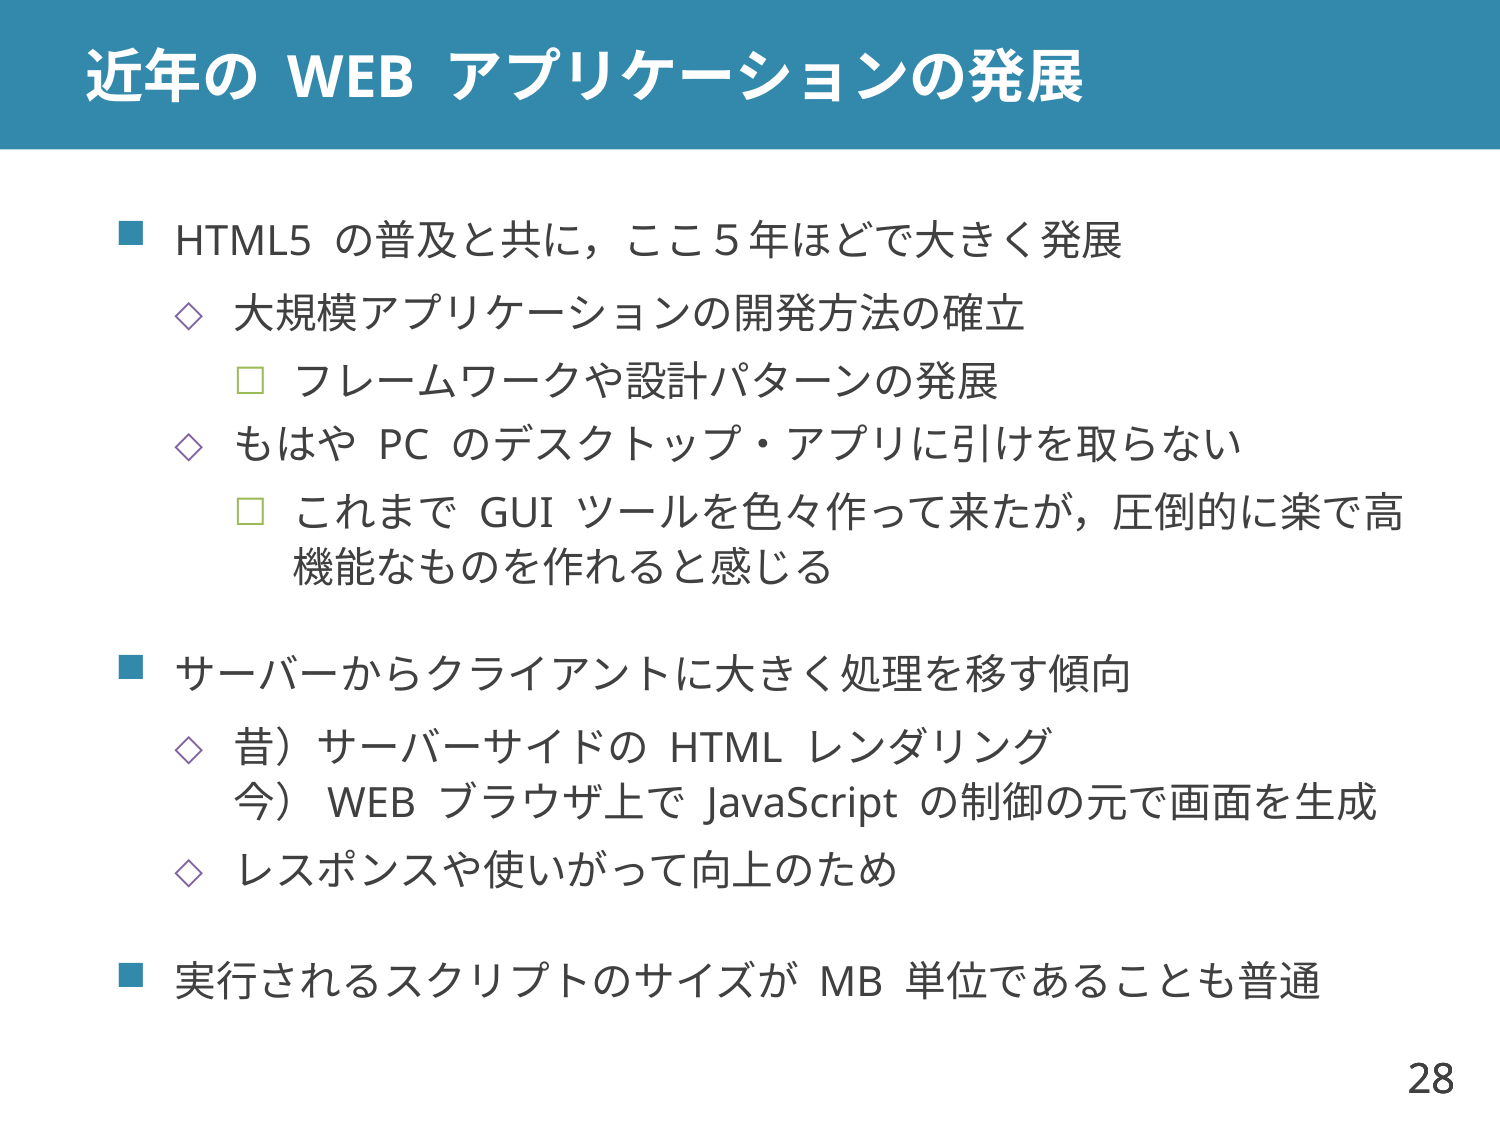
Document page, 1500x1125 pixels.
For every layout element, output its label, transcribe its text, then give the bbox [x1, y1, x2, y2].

list HTML5 の普及と共に，ここ５年ほどで大きく発展 大規模アプリケーションの開発方法の確立 フレームワークや設計パターンの発展 もはや PC のデスクトップ・アプリに引けを取らない これまで GUI ツールを色々作って来たが，圧倒的に楽で高機能なものを作れると感じる サーバーからクライアントに大きく処理を移す傾向 昔）サーバーサイドの HTML レンダリング 今）WEB ブラウザ上で JavaScript の制御の元で画面を生成 レスポンスや使いがって向上のため 実行されるスクリプトのサイズが MB 単位であることも普通 [100, 178, 1459, 1036]
title 近年の WEB アプリケーションの発展 [70, 0, 1500, 150]
